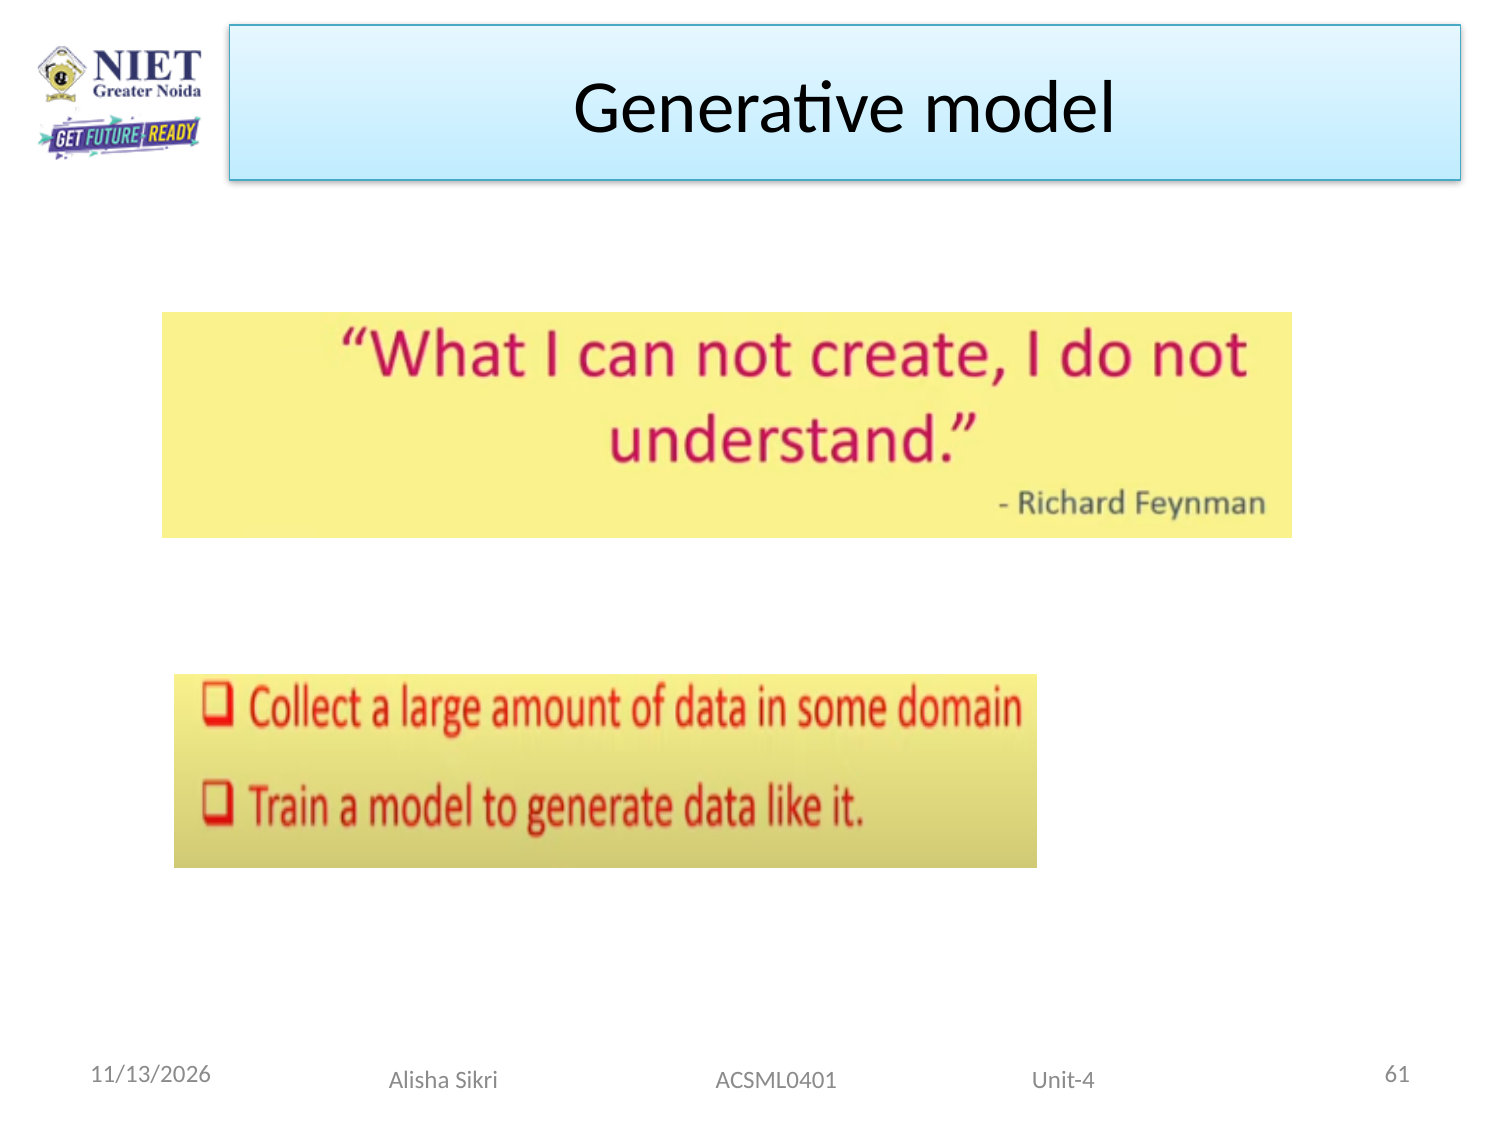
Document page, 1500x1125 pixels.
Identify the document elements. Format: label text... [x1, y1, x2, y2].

picture [162, 312, 1292, 538]
footer Alisha Sikri ACSML0401 Unit-4 [330, 1048, 1156, 1109]
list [174, 674, 1037, 869]
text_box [0, 24, 1461, 181]
slide_number 61 [1074, 1042, 1425, 1103]
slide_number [75, 1042, 425, 1103]
